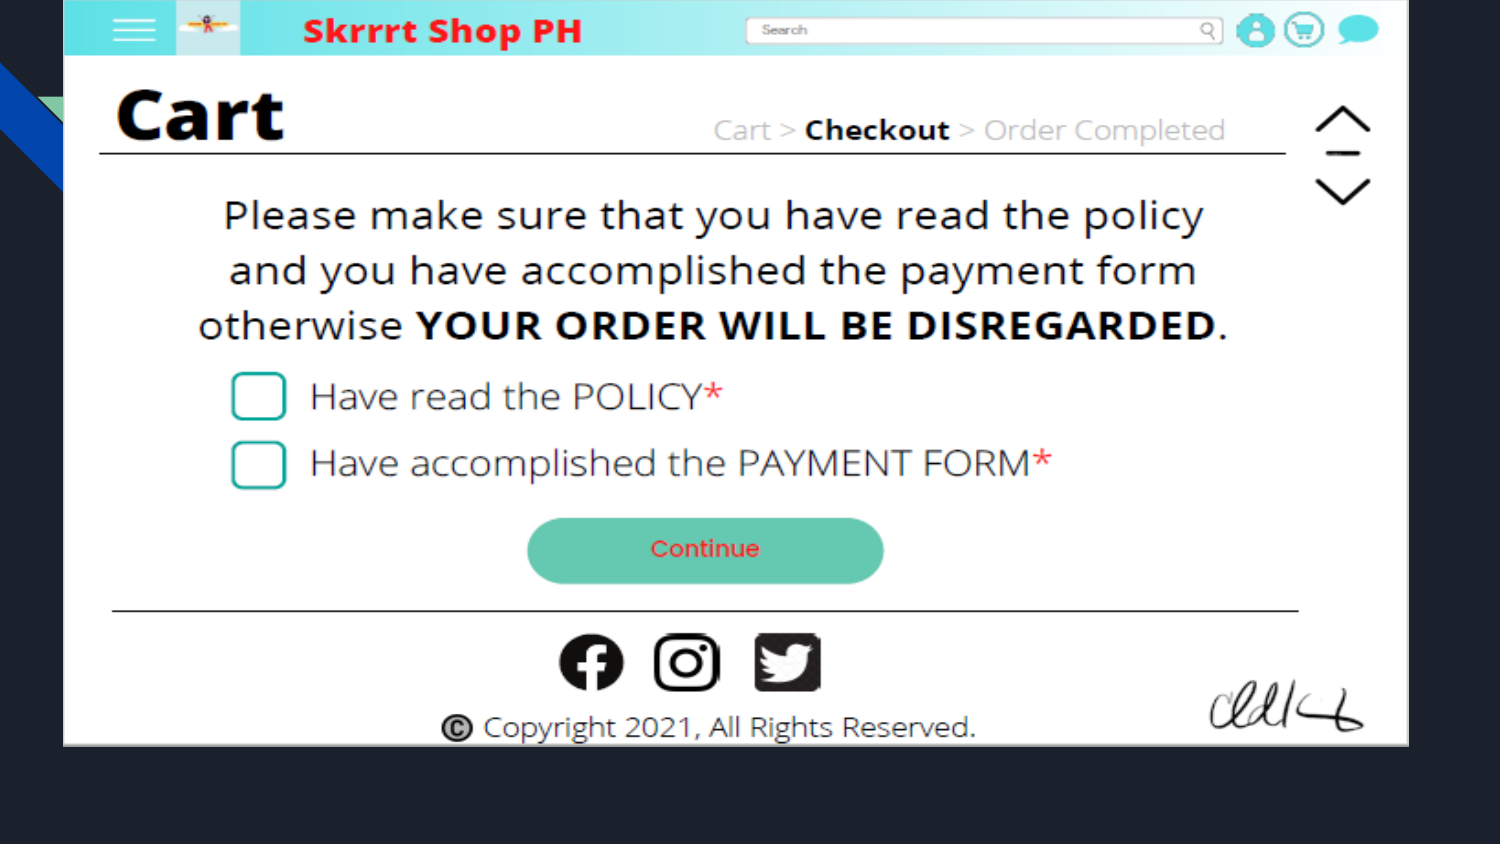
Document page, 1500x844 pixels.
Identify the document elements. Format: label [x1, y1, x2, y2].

picture [62, 0, 1409, 747]
